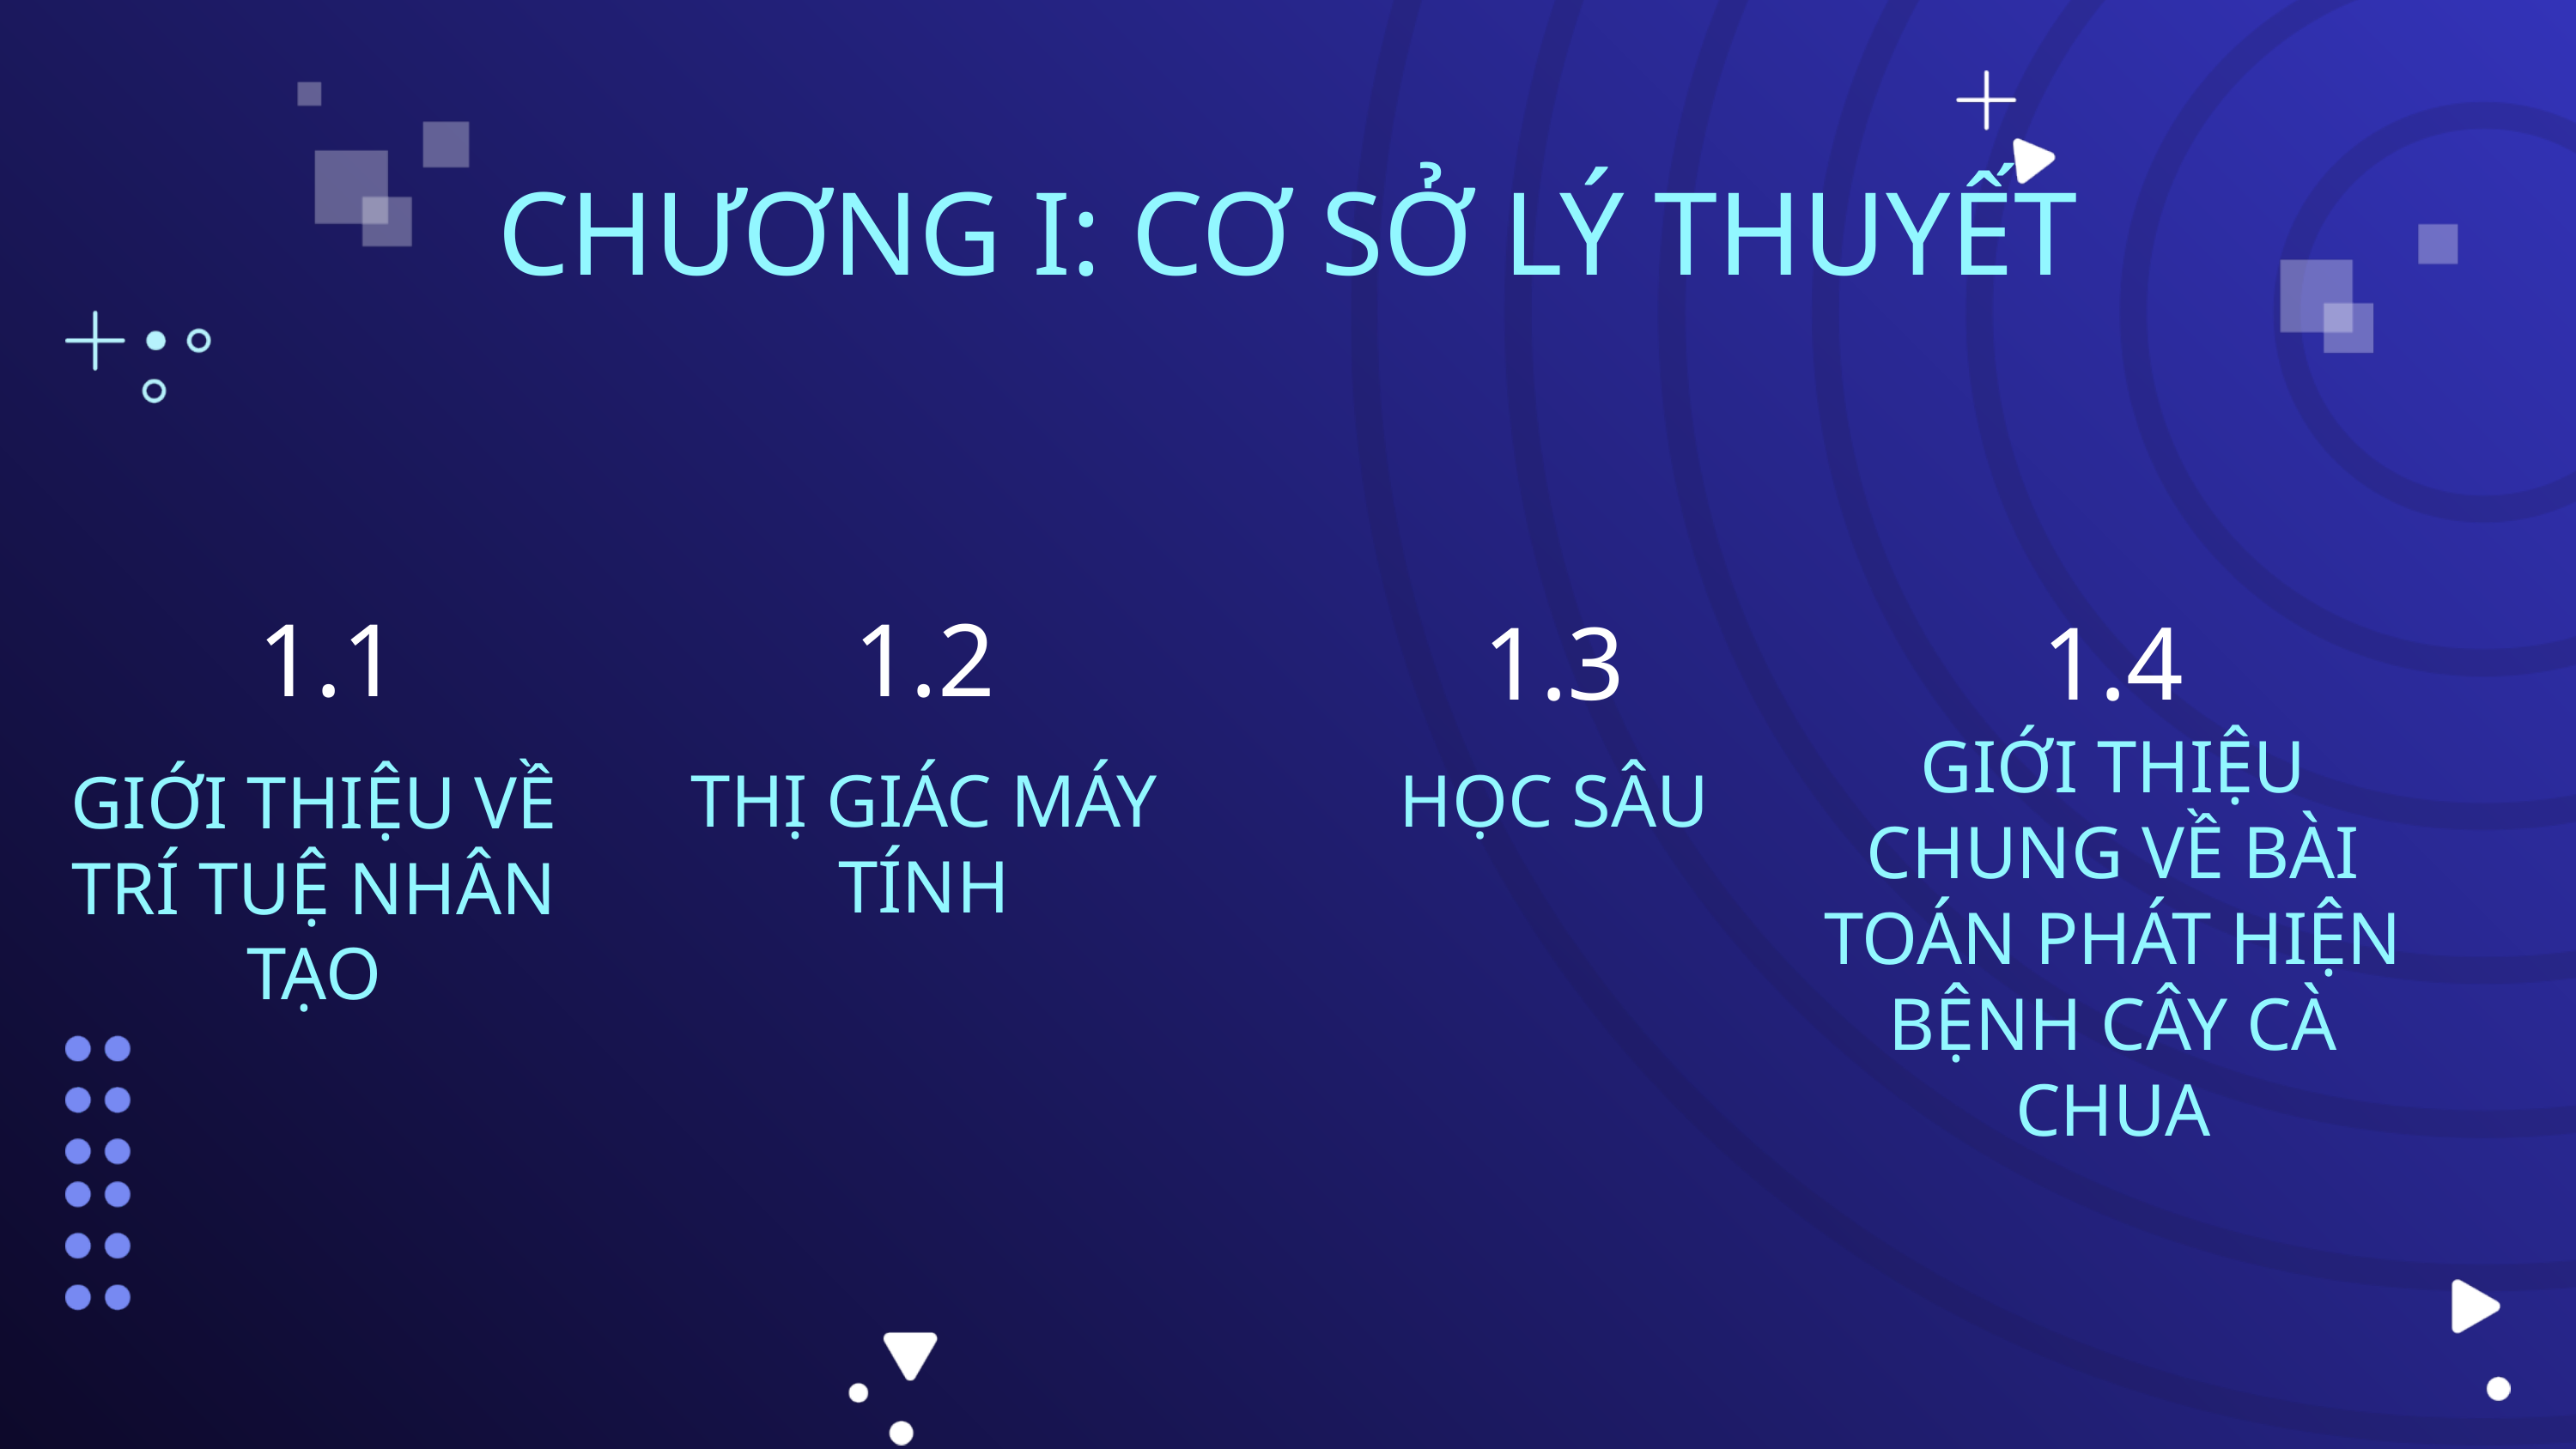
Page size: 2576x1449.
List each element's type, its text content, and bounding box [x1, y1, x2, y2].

text_box GIỚI THIỆU CHUNG VỀ BÀI TOÁN PHÁT HIỆN BỆNH CÂY CÀ CHUA [1821, 721, 2405, 1151]
text_box 1.1 [216, 597, 442, 718]
text_box HỌC SÂU [1262, 755, 1847, 842]
text_box [65, 70, 2512, 1446]
text_box GIỚI THIỆU VỀ TRÍ TUỆ NHÂN TẠO [22, 756, 606, 1015]
text_box 1.2 [811, 597, 1038, 718]
text_box 1.3 [1441, 599, 1668, 720]
text_box 1.4 [2000, 599, 2227, 720]
text_box CHƯƠNG I: CƠ SỞ LÝ THUYẾT [216, 161, 2360, 299]
text_box THỊ GIÁC MÁY TÍNH [632, 755, 1217, 928]
text_box [1351, 0, 2576, 1446]
